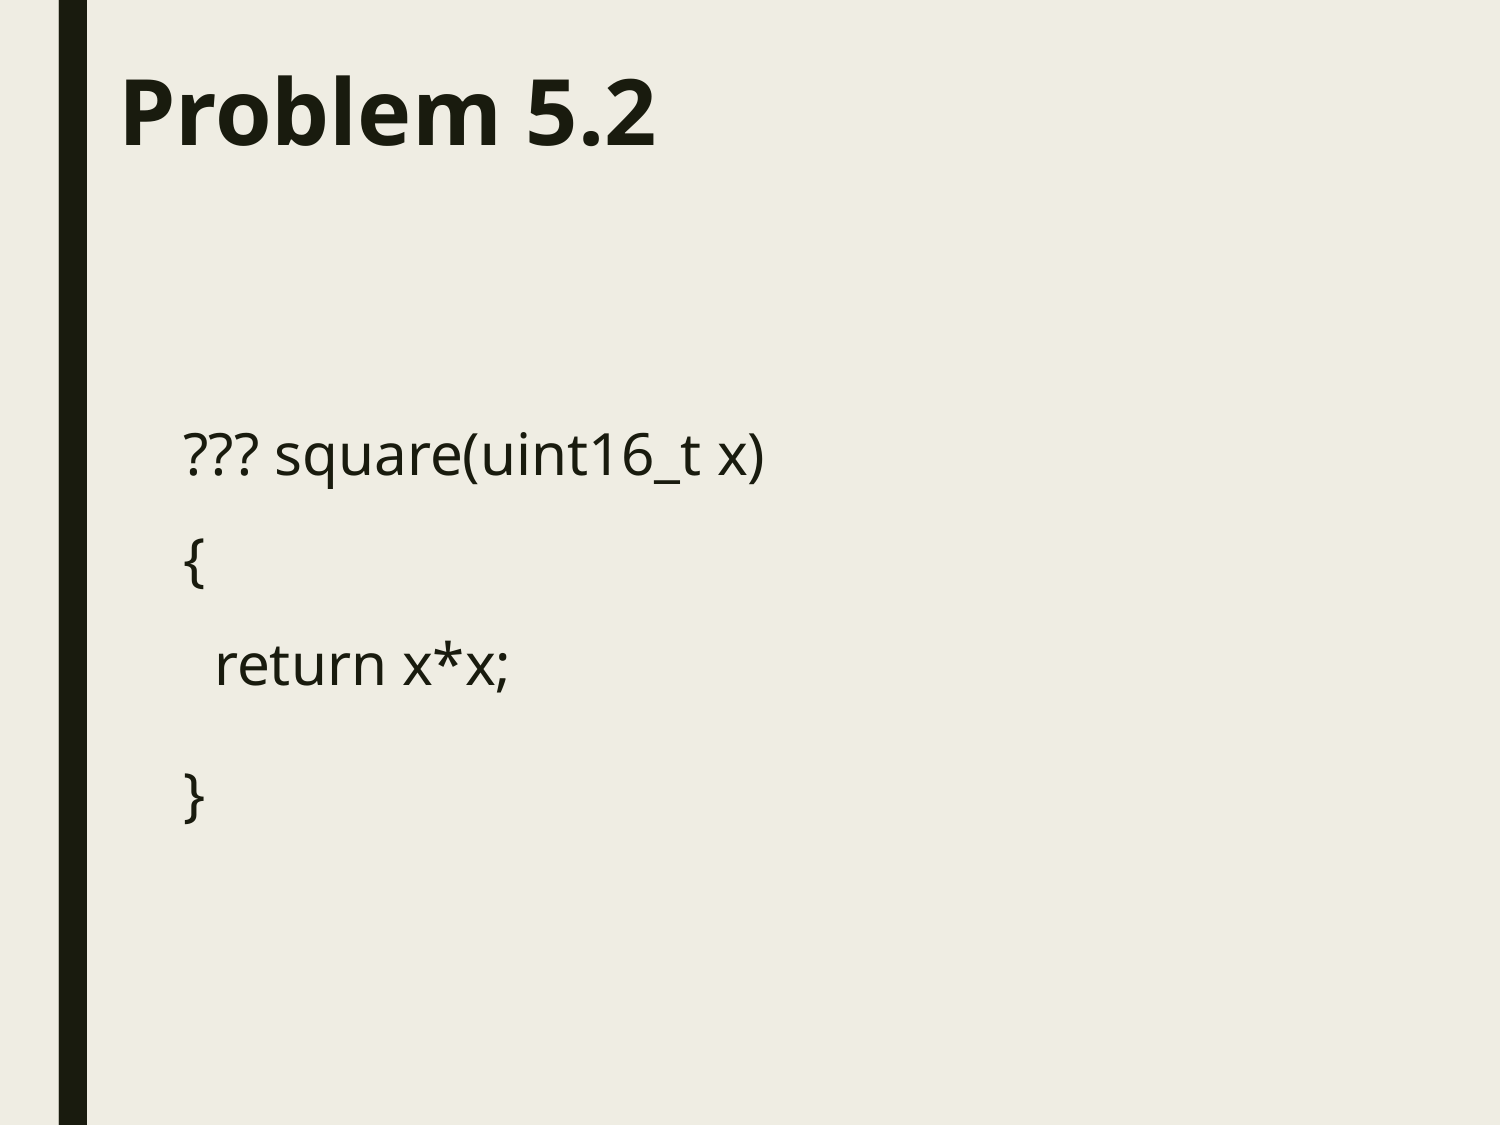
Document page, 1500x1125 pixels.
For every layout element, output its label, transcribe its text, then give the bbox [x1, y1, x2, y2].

list ??? square(uint16_t x) { return x*x; } [168, 375, 1351, 963]
title Problem 5.2 [103, 59, 1397, 278]
